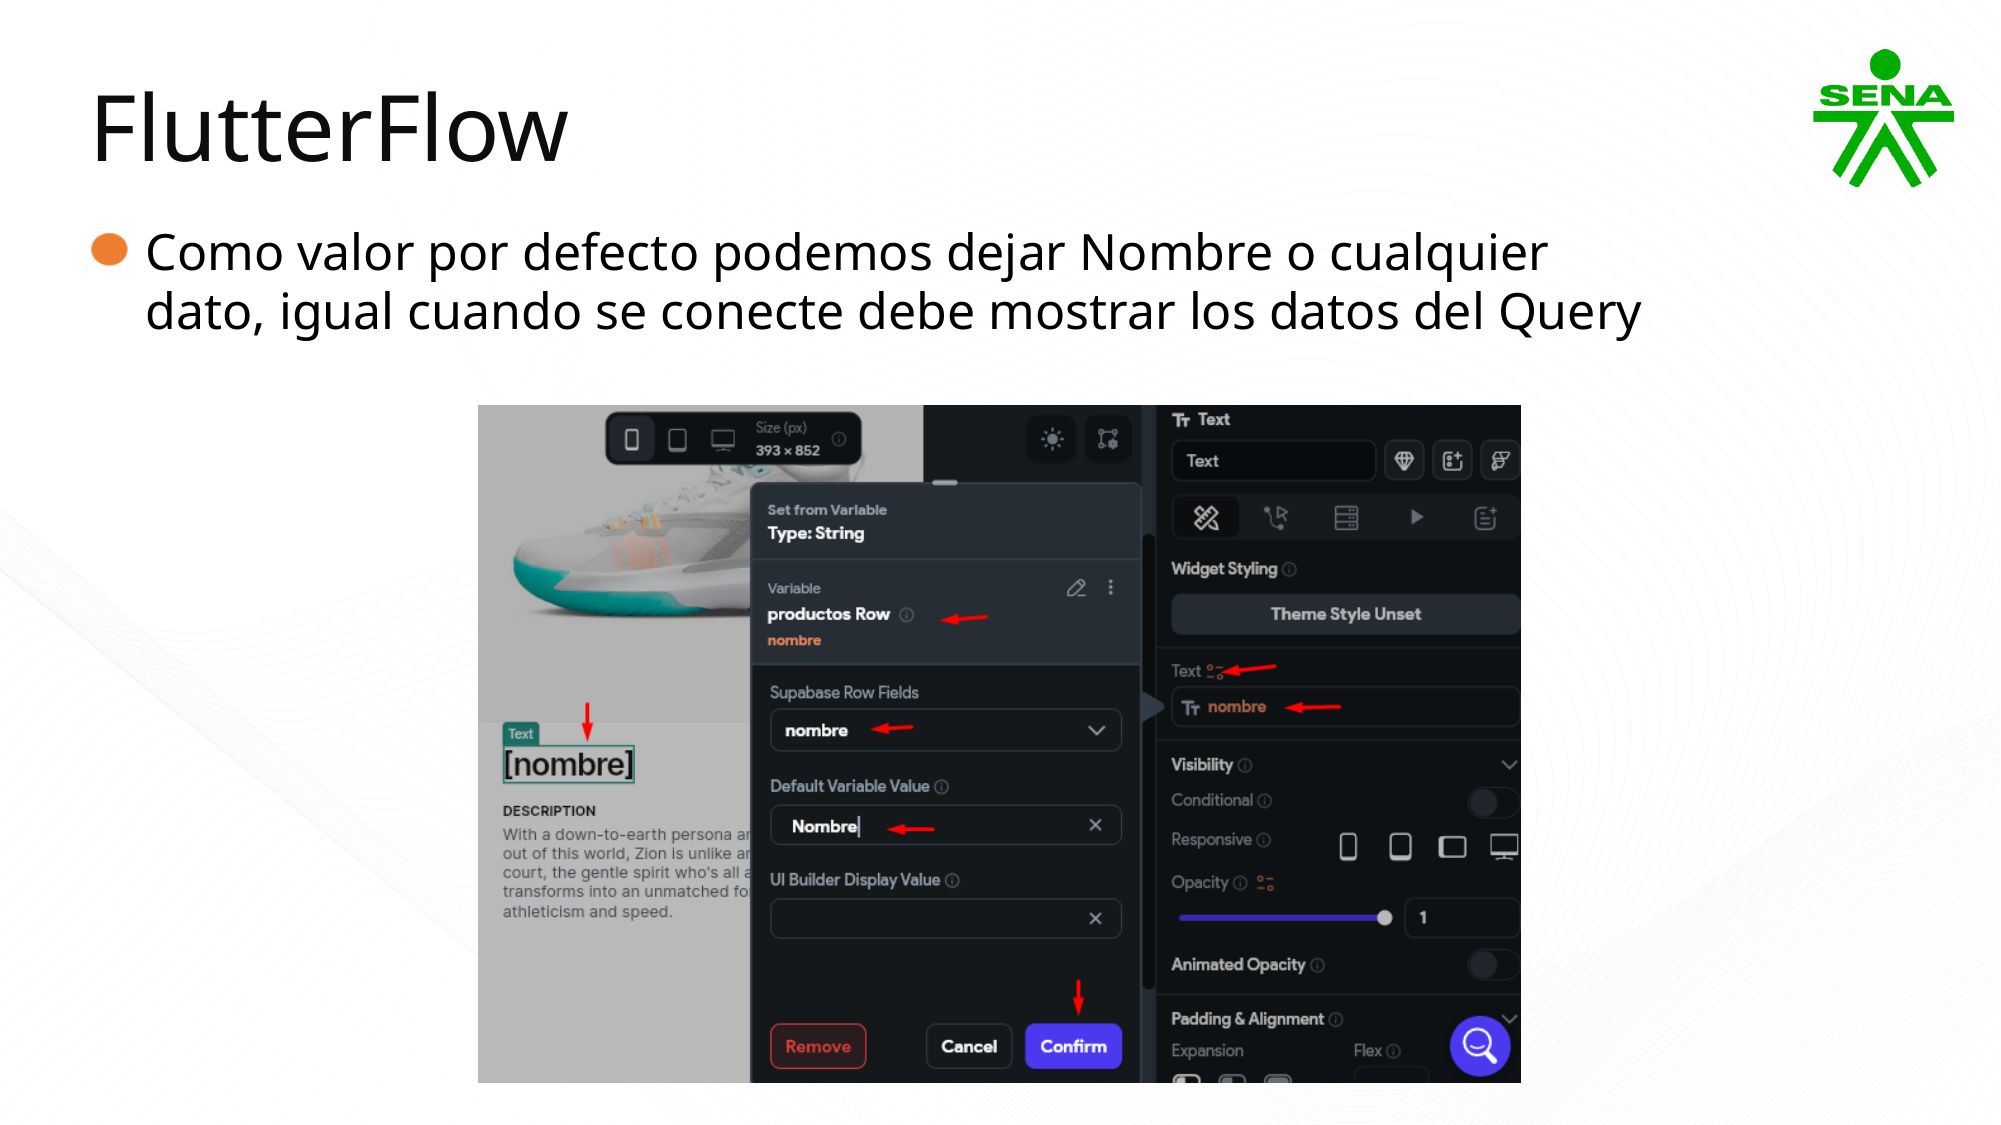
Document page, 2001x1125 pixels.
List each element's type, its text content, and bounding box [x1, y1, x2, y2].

picture [0, 0, 2000, 1125]
text_box FlutterFlow [74, 75, 1800, 186]
text_box Como valor por defecto podemos dejar Nombre o cualquier dato, igual cuando se conecte debe mostrar los datos del Query [74, 212, 1667, 348]
